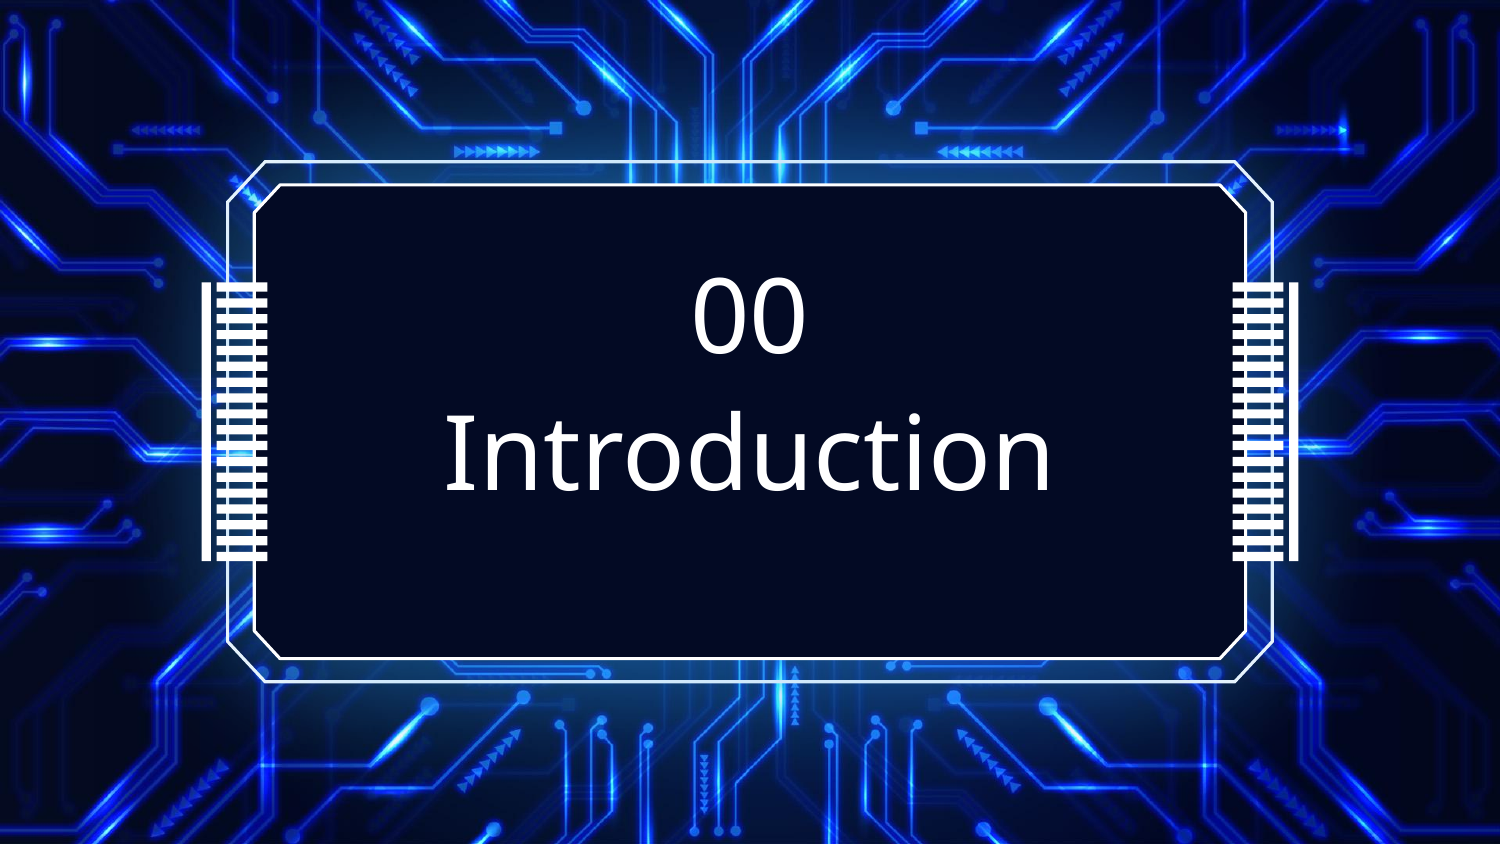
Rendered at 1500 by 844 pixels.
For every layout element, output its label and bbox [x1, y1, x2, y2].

text_box [227, 161, 1273, 682]
text_box [201, 282, 268, 562]
picture [0, 0, 1500, 844]
text_box [1232, 282, 1299, 562]
